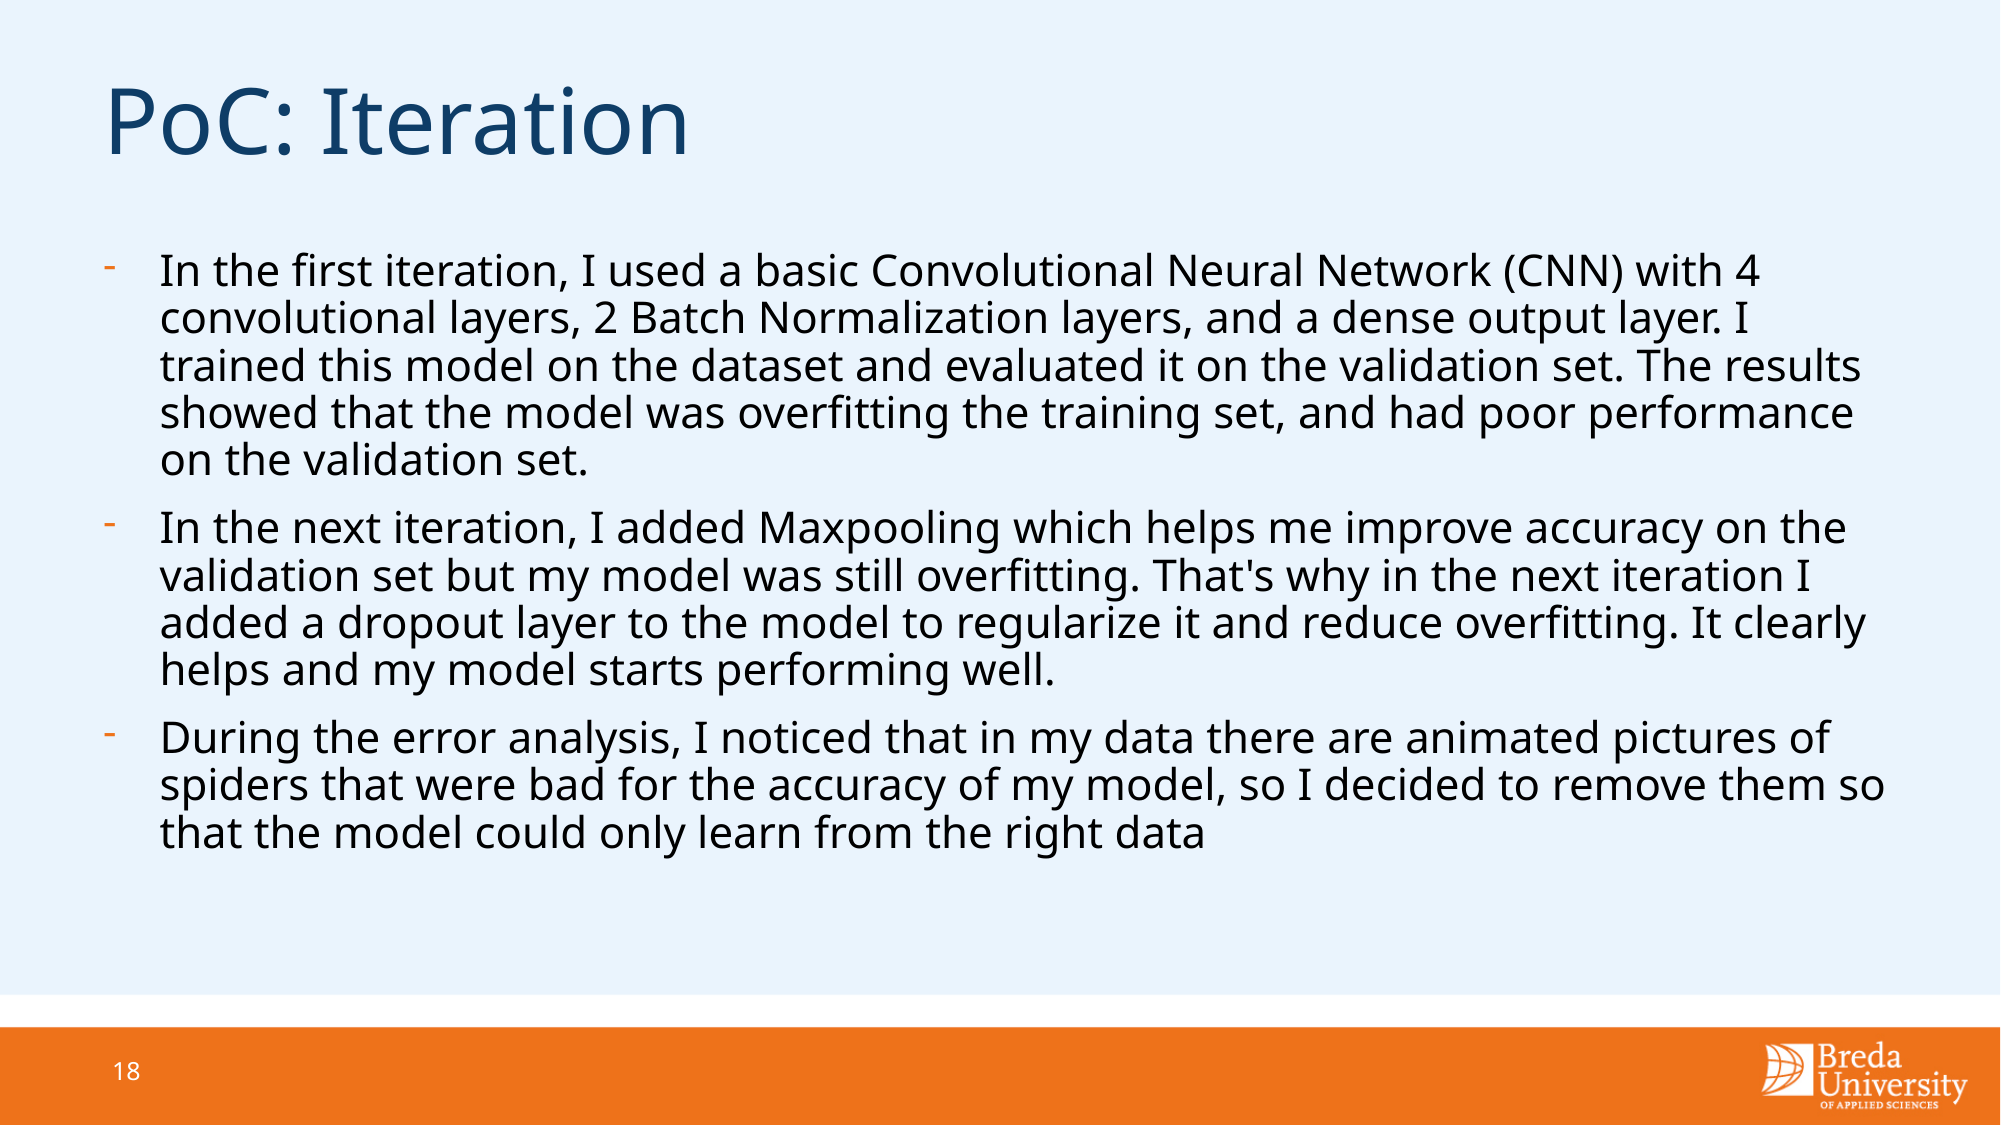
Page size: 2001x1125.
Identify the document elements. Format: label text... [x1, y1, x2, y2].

title PoC: Iteration [88, 67, 1917, 210]
picture [0, 0, 2001, 1125]
list In the first iteration, I used a basic Convolutional Neural Network (CNN) with 4 convolutional layers, 2 Batch Normalization layers, and a dense output layer. I trained this model on the dataset and evaluated it on the validation set. The results showed that the model was overfitting the training set, and had poor performance on the validation set. In the next iteration, I added Maxpooling which helps me improve accuracy on the validation set but my model was still overfitting. That's why in the next iteration I added a dropout layer to the model to regularize it and reduce overfitting. It clearly helps and my model starts performing well. During the error analysis, I noticed that in my data there are animated pictures of spiders that were bad for the accuracy of my model, so I decided to remove them so that the model could only learn from the right data [88, 241, 1917, 923]
slide_number 18 [97, 1042, 198, 1103]
